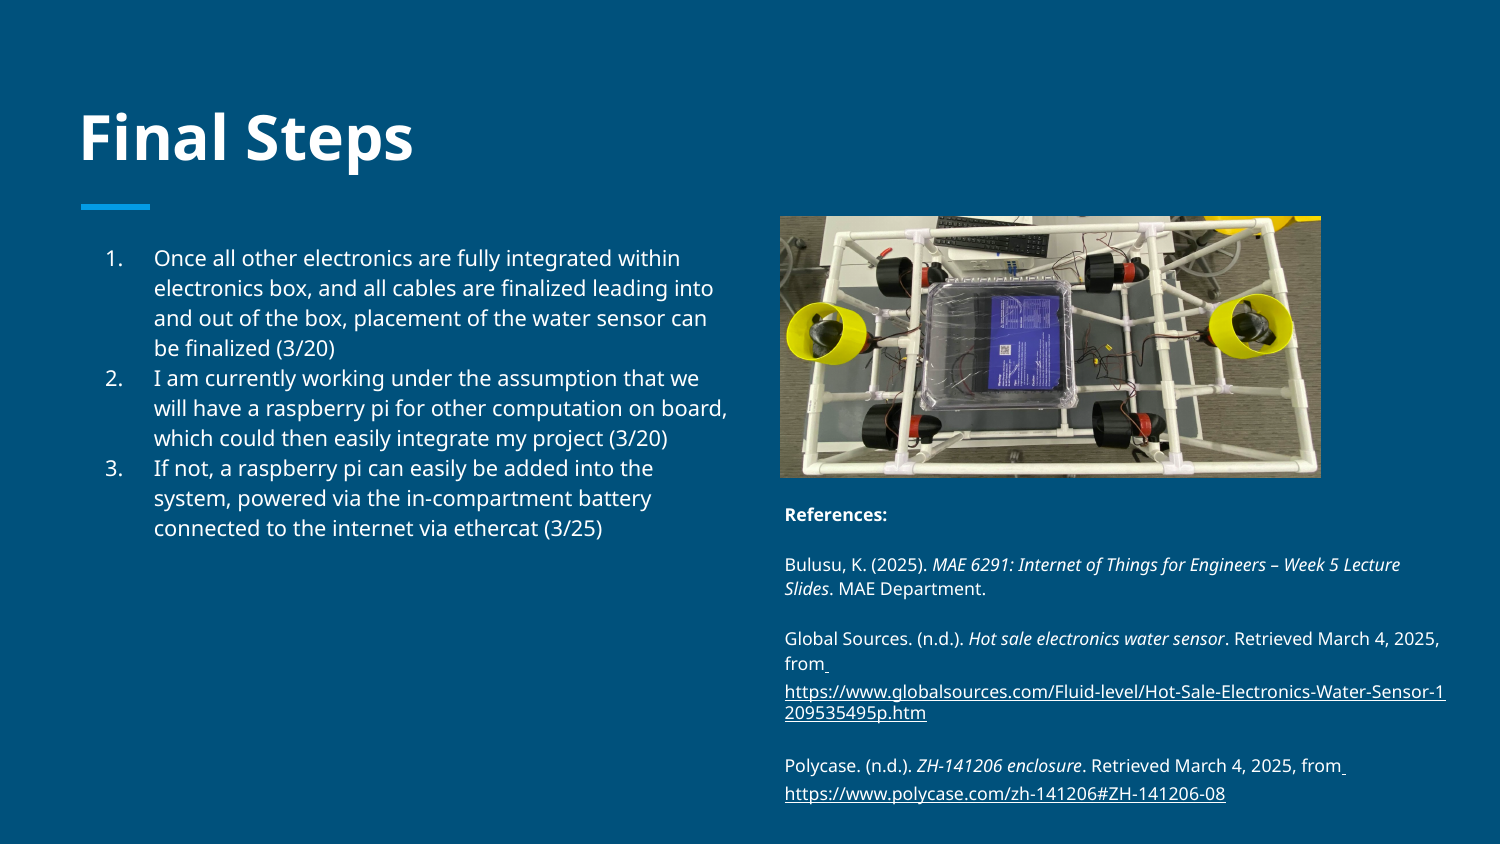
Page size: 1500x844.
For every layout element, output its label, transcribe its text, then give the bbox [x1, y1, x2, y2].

picture [781, 217, 1320, 477]
list References: Bulusu, K. (2025). MAE 6291: Internet of Things for Engineers – Week 5 Lecture Slides. MAE Department. Global Sources. (n.d.). Hot sale electronics water sensor. Retrieved March 4, 2025, from https://www.globalsources.com/Fluid-level/Hot-Sale-Electronics-Water-Sensor-1209535495p.htm Polycase. (n.d.). ZH-141206 enclosure. Retrieved March 4, 2025, from https://www.polycase.com/zh-141206#ZH-141206-08 [769, 485, 1469, 831]
title Final Steps [63, 75, 1437, 188]
list Once all other electronics are fully integrated within electronics box, and all cables are finalized leading into and out of the box, placement of the water sensor can be finalized (3/20) I am currently working under the assumption that we will have a raspberry pi for other computation on board, which could then easily integrate my project (3/20) If not, a raspberry pi can easily be added into the system, powered via the in-compartment battery connected to the internet via ethercat (3/25) [63, 225, 749, 593]
